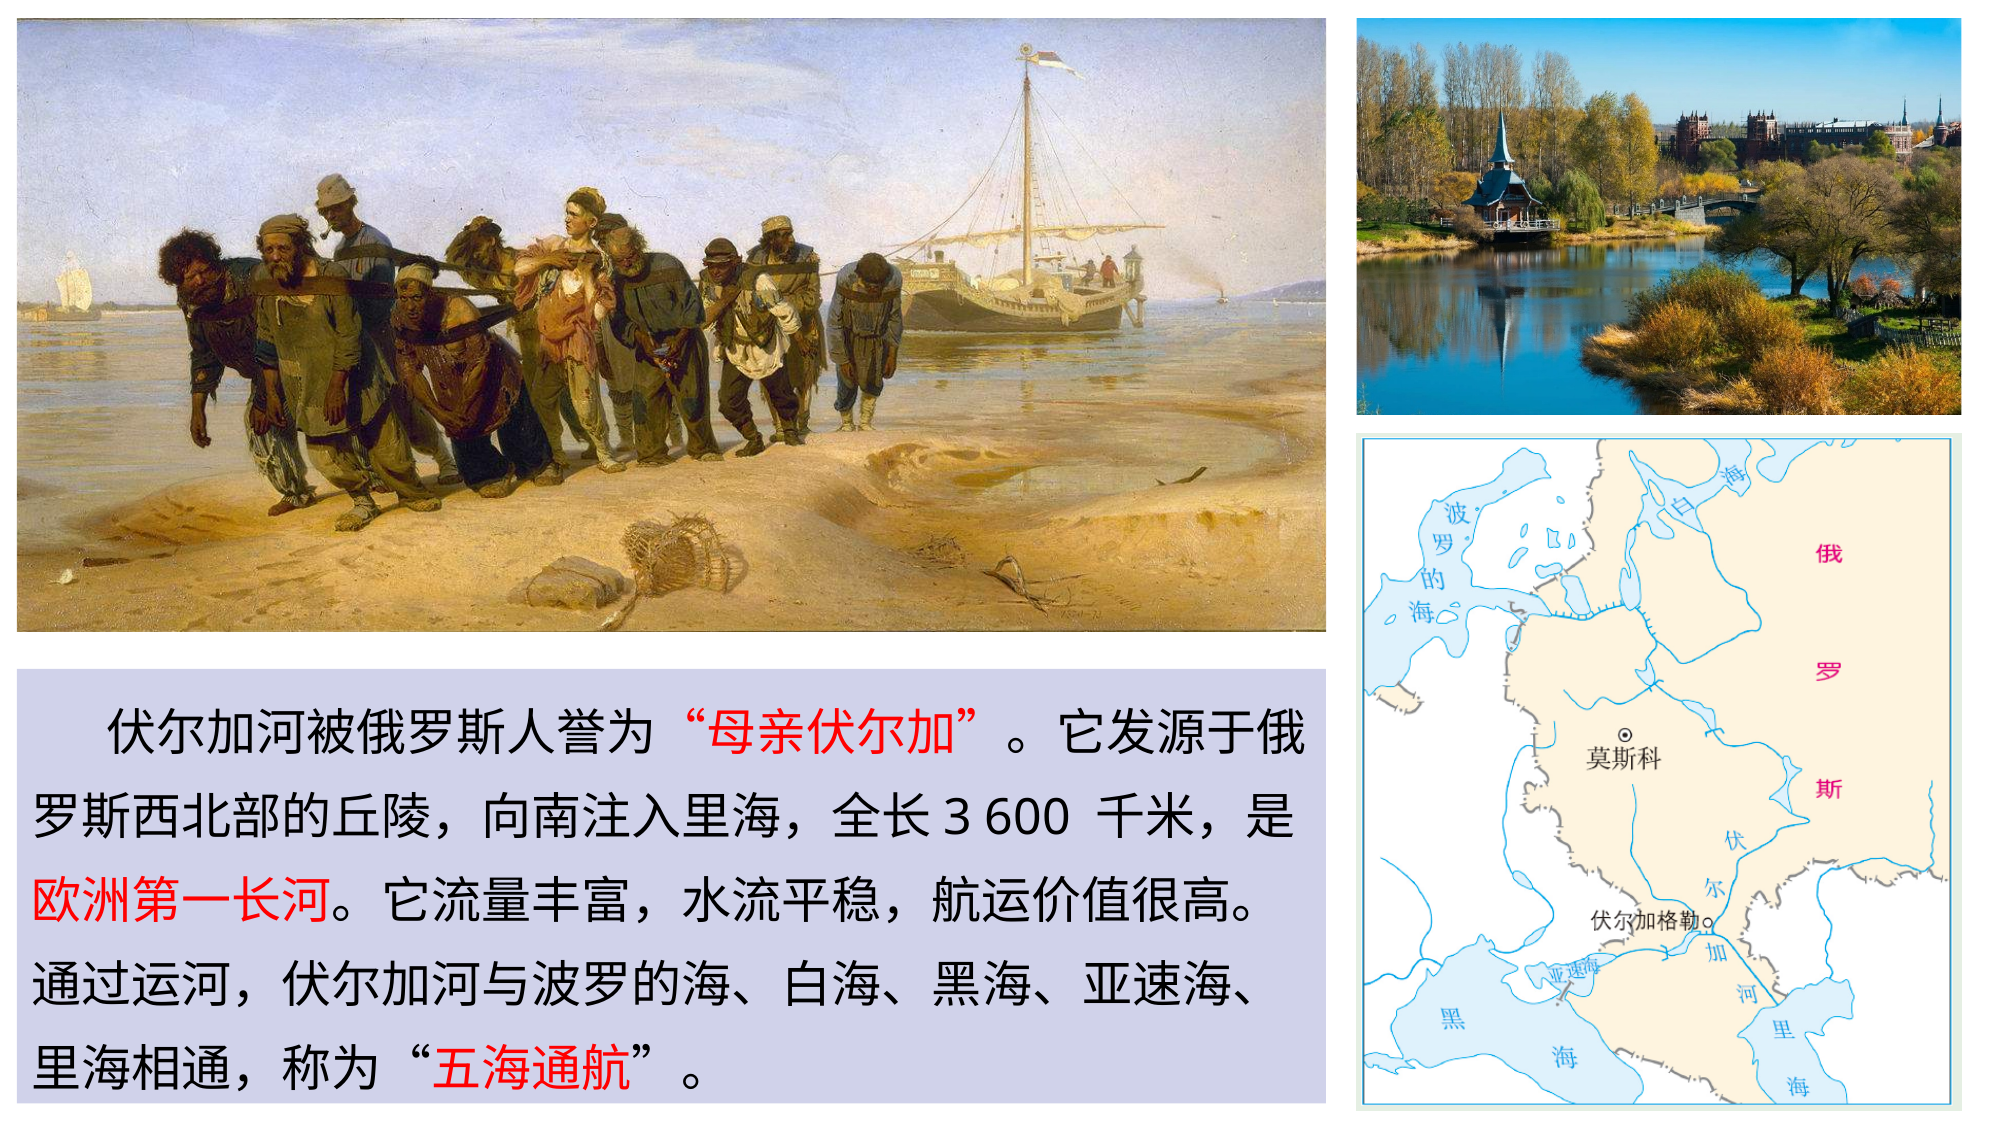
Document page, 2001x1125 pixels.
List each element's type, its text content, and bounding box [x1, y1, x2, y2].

picture [1356, 433, 1962, 1111]
picture [1356, 18, 1962, 415]
picture [16, 18, 1327, 632]
text_box 伏尔加河被俄罗斯人誉为“母亲伏尔加”。它发源于俄罗斯西北部的丘陵，向南注入里海，全长3 600 千米，是欧洲第一长河。它流量丰富，水流平稳，航运价值很高。通过运河，伏尔加河与波罗的海、白海、黑海、亚速海、里海相通，称为“五海通航”。 [16, 668, 1326, 1104]
